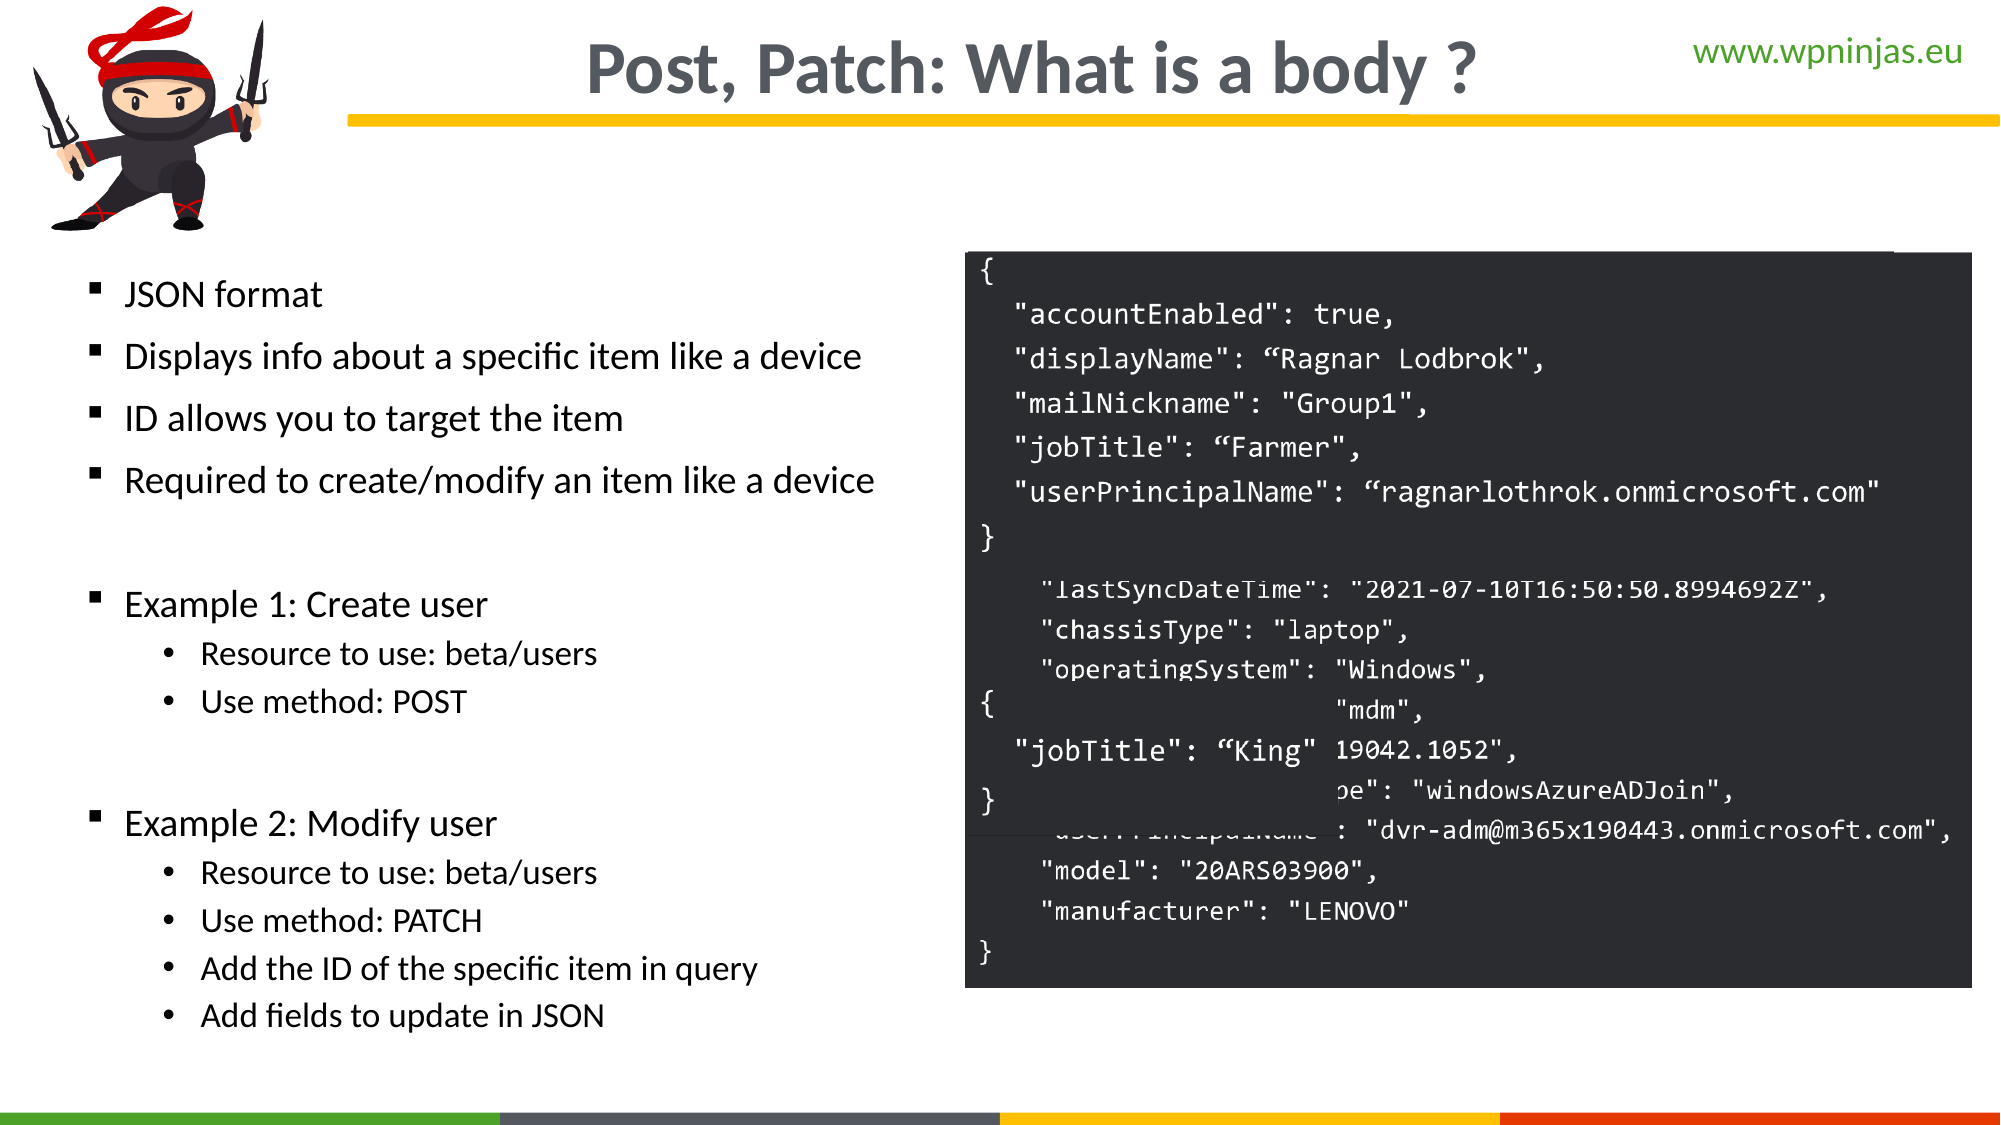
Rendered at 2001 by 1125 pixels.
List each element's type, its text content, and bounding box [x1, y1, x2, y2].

list JSON format Displays info about a specific item like a device ID allows you to target the item Required to create/modify an item like a device Example 1: Create user Resource to use: beta/users Use method: POST Example 2: Modify user Resource to use: beta/users Use method: PATCH Add the ID of the specific item in query Add fields to update in JSON [71, 266, 1922, 1046]
list Post, Patch: What is a body ? [383, 21, 1684, 114]
picture [960, 241, 1972, 988]
picture [28, 0, 269, 236]
